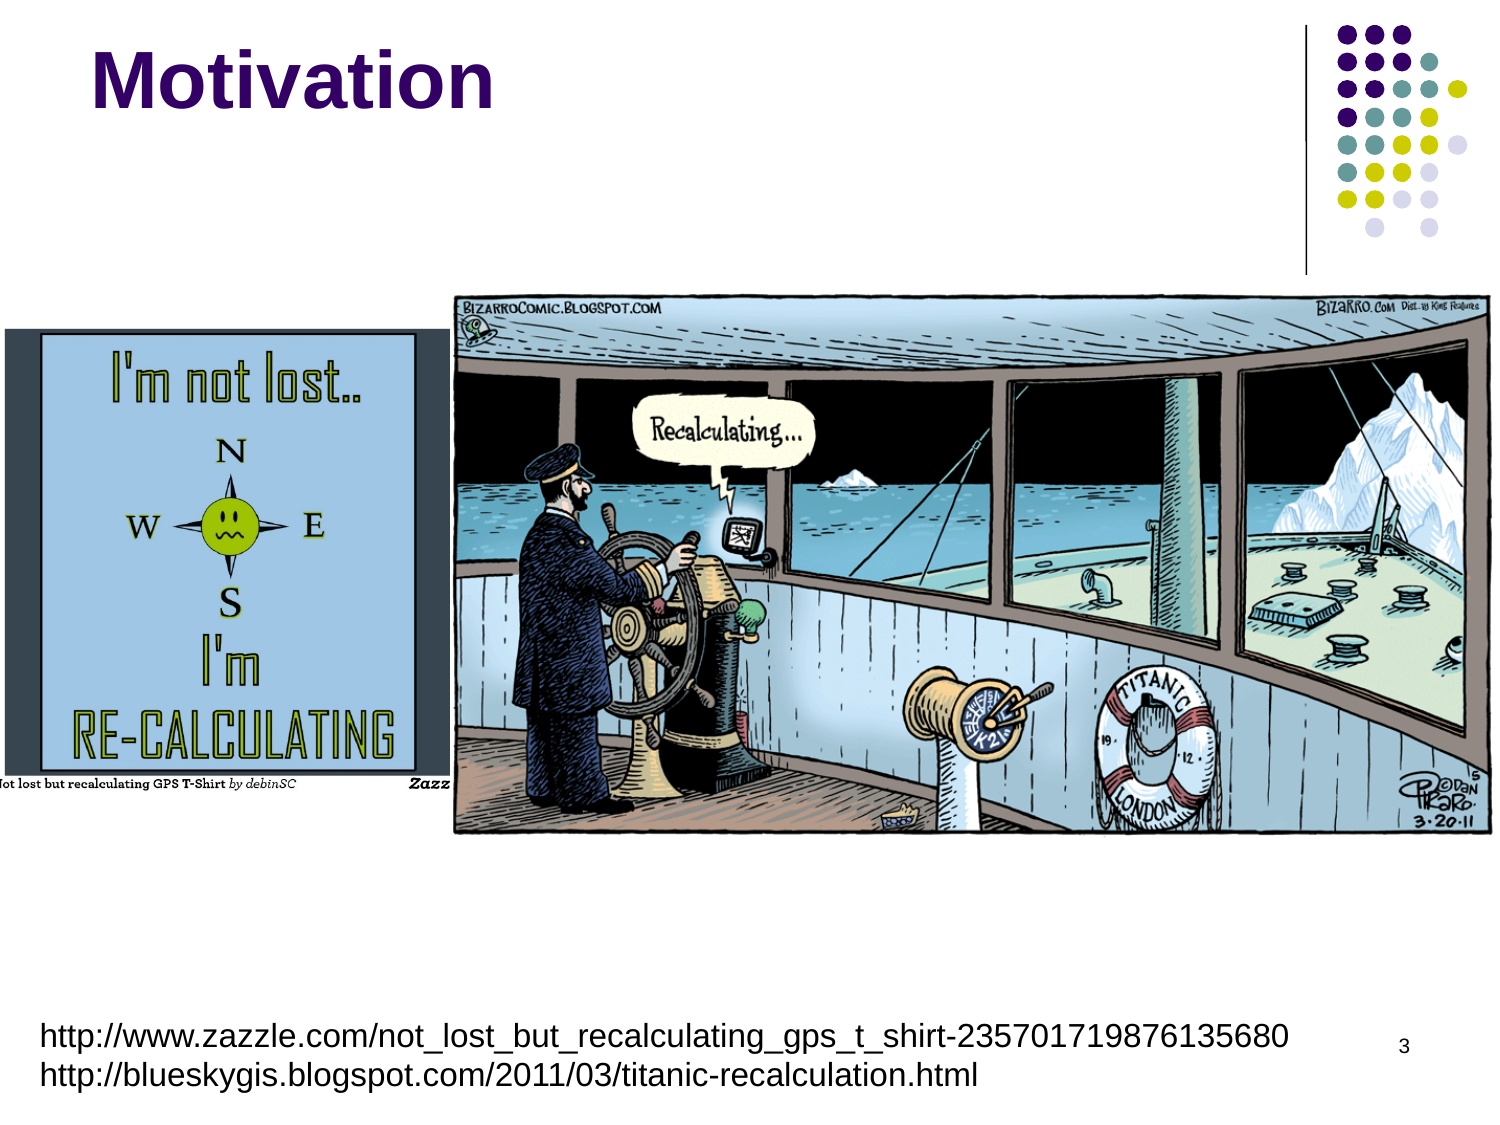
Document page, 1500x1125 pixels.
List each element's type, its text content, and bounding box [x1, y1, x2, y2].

text_box http://www.zazzle.com/not_lost_but_recalculating_gps_t_shirt-235701719876135680 http://blueskygis.blogspot.com/2011/03/titanic-recalculation.html [24, 1006, 1307, 1125]
slide_number 3 [1307, 1024, 1426, 1101]
picture [0, 290, 1496, 839]
title Motivation [75, 20, 1313, 233]
